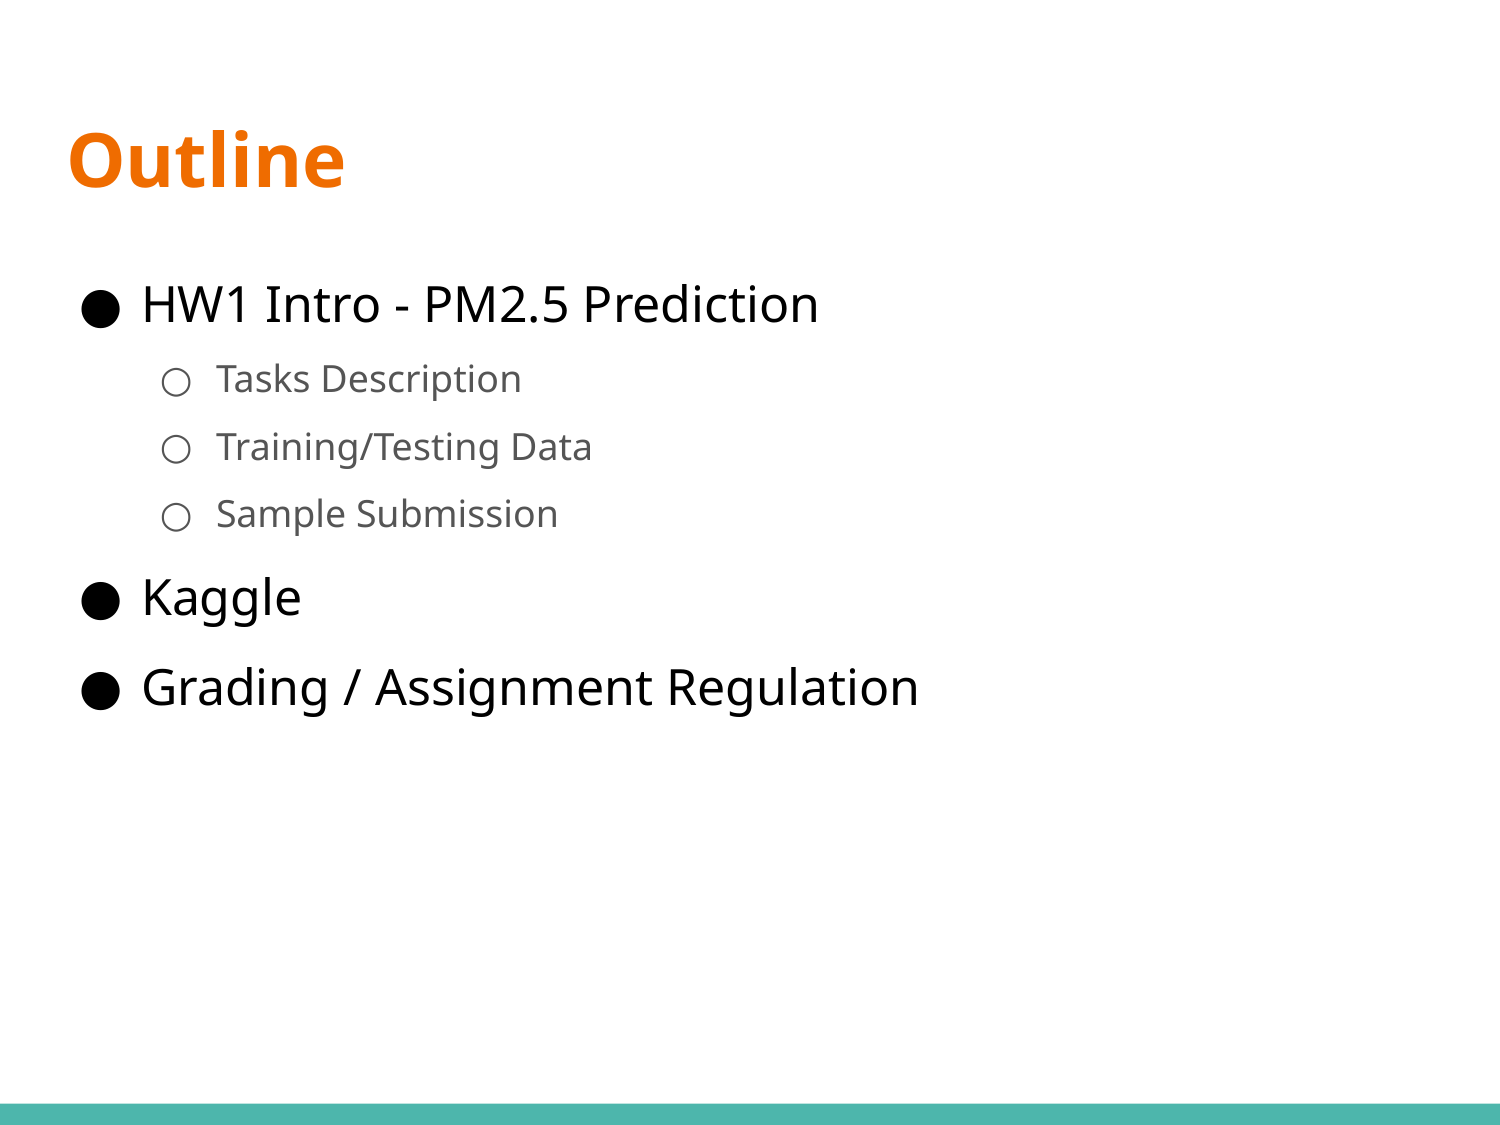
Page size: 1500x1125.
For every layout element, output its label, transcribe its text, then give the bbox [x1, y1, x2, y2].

title Outline [51, 97, 1449, 227]
list HW1 Intro - PM2.5 Prediction Tasks Description Training/Testing Data Sample Submission Kaggle Grading / Assignment Regulation [51, 227, 1449, 951]
